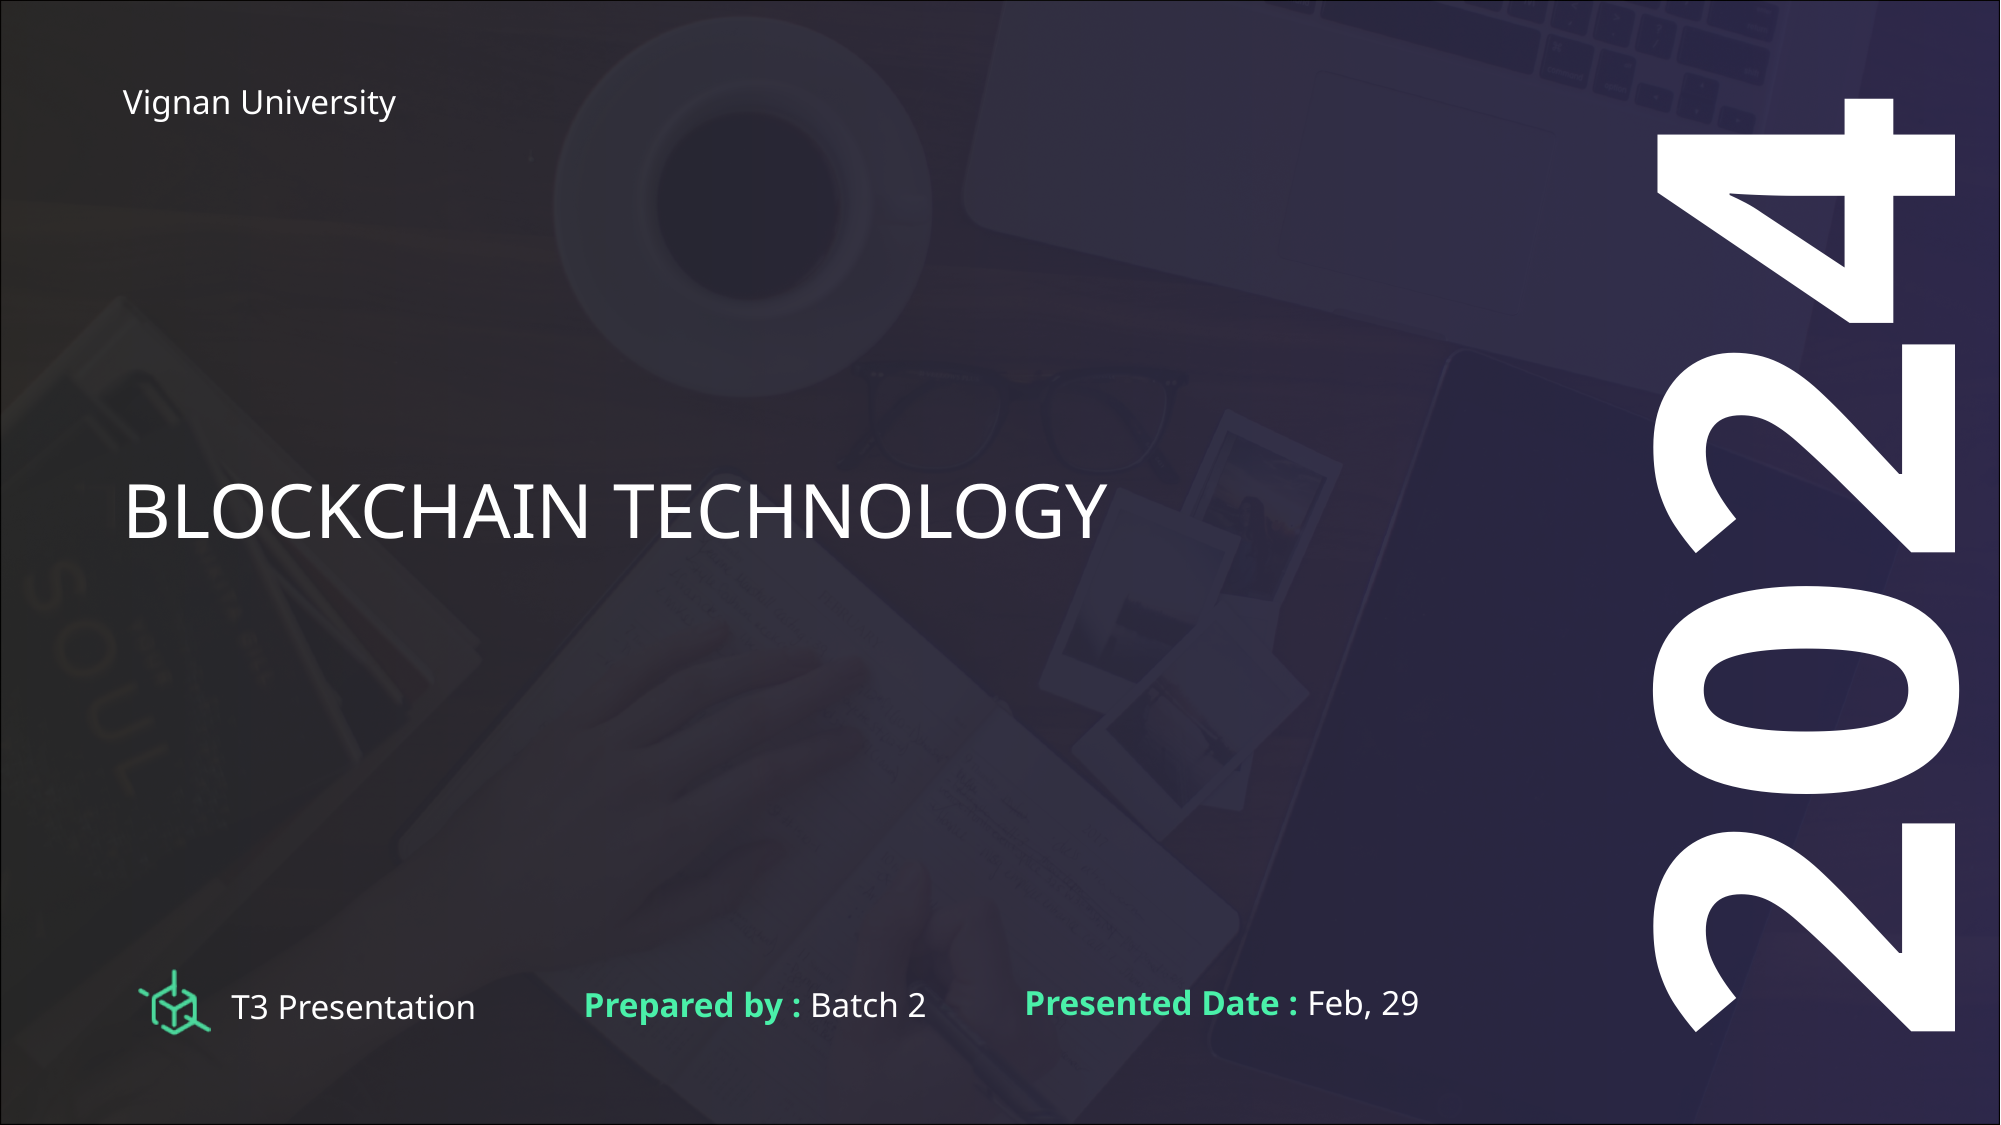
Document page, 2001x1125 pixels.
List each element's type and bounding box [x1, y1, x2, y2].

picture [0, 0, 2000, 1125]
text_box [138, 966, 653, 1040]
